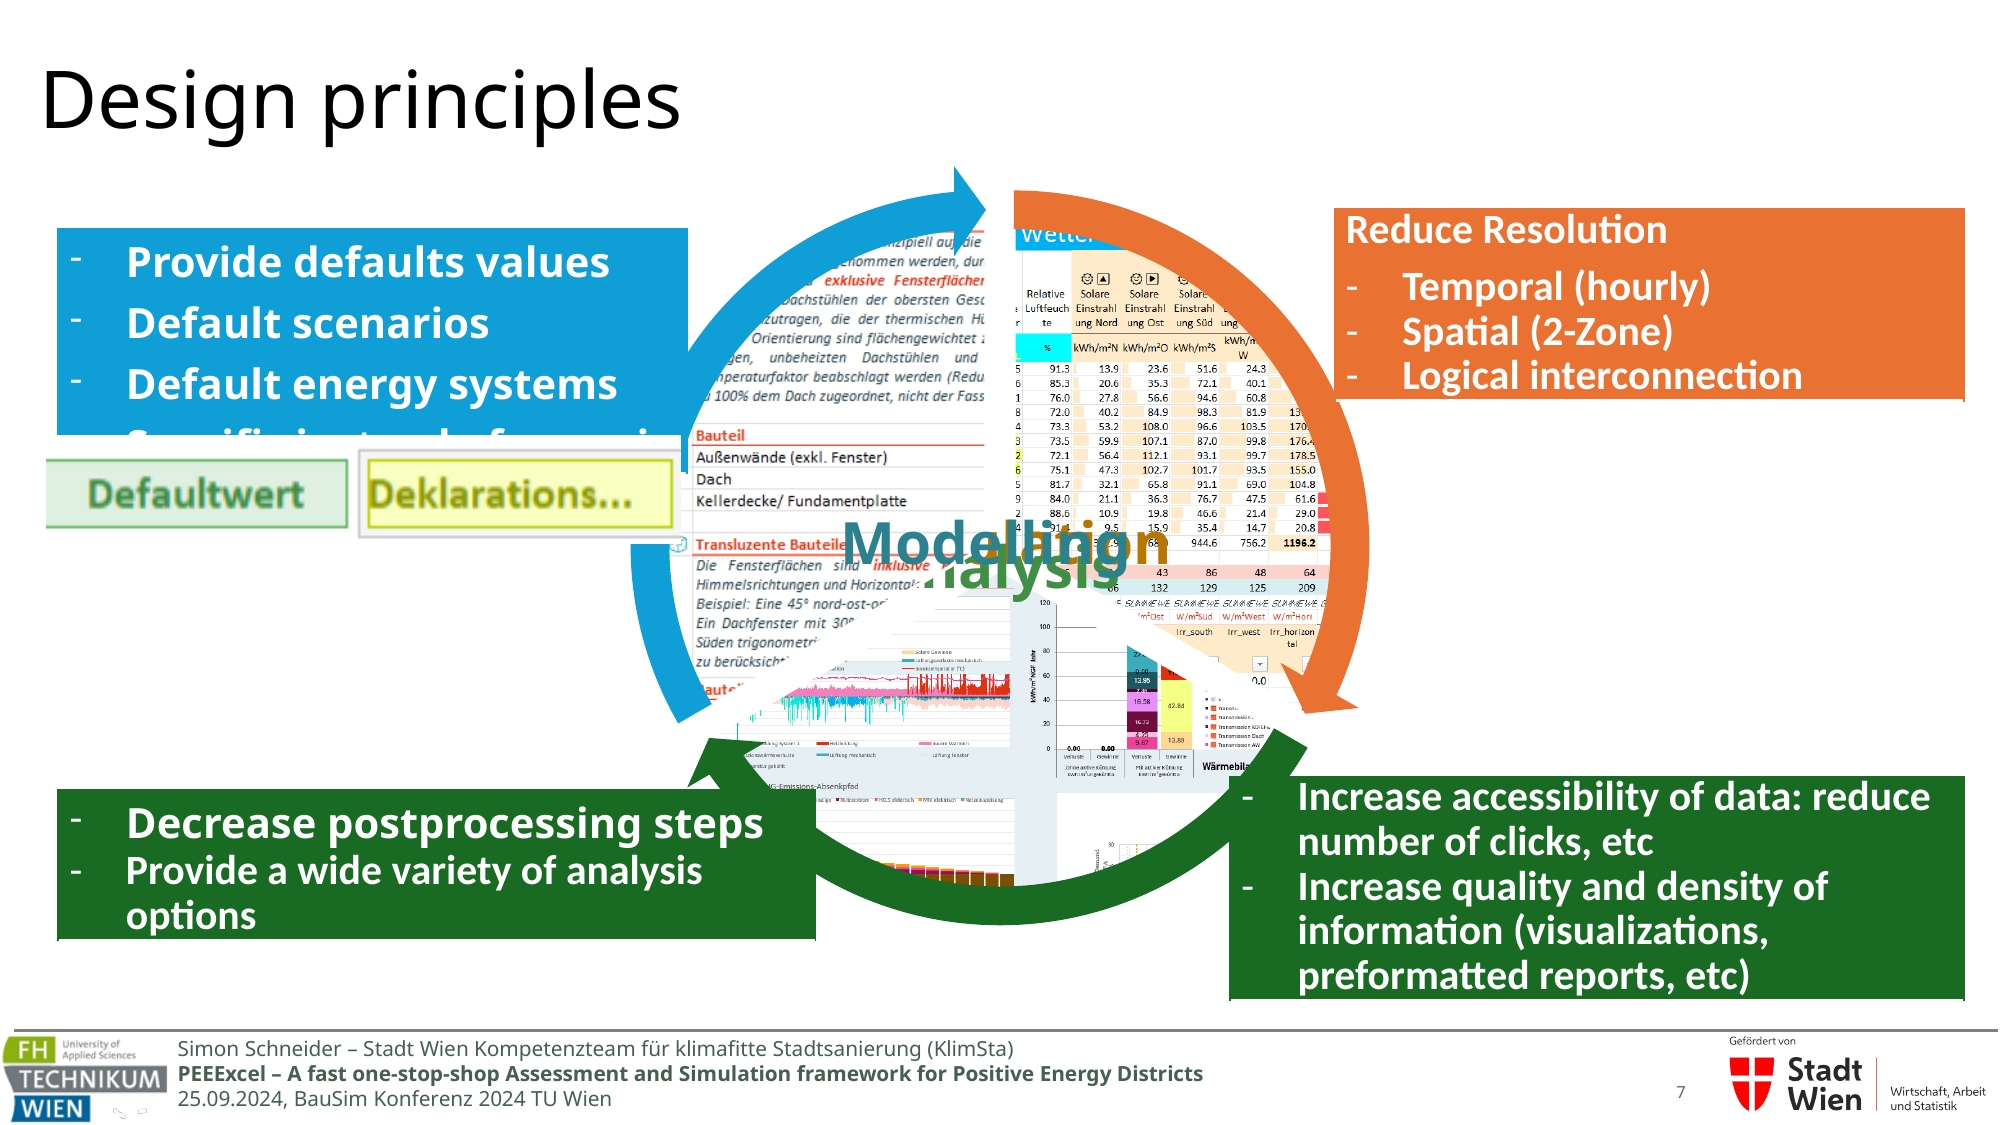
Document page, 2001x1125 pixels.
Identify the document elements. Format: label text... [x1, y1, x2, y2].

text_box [369, 154, 1631, 962]
table_header Reduce Resolution Temporal (hourly) Spatial (2-Zone) Logical interconnection [1631, 210, 1963, 399]
picture [0, 1032, 173, 1125]
title Design principles [39, 52, 1954, 155]
table_header Provide defaults values Default scenarios Default energy systems Specific instead of generic [59, 230, 369, 435]
picture [1723, 1031, 1986, 1113]
table_header Increase accessibility of data: reduce number of clicks, etc Increase quality and density of information (visualizations, preformatted reports, etc) [1231, 778, 1963, 999]
slide_number 7 [1497, 1041, 1701, 1120]
table_header Decrease postprocessing steps Provide a wide variety of analysis options [59, 791, 369, 939]
picture [45, 435, 681, 544]
